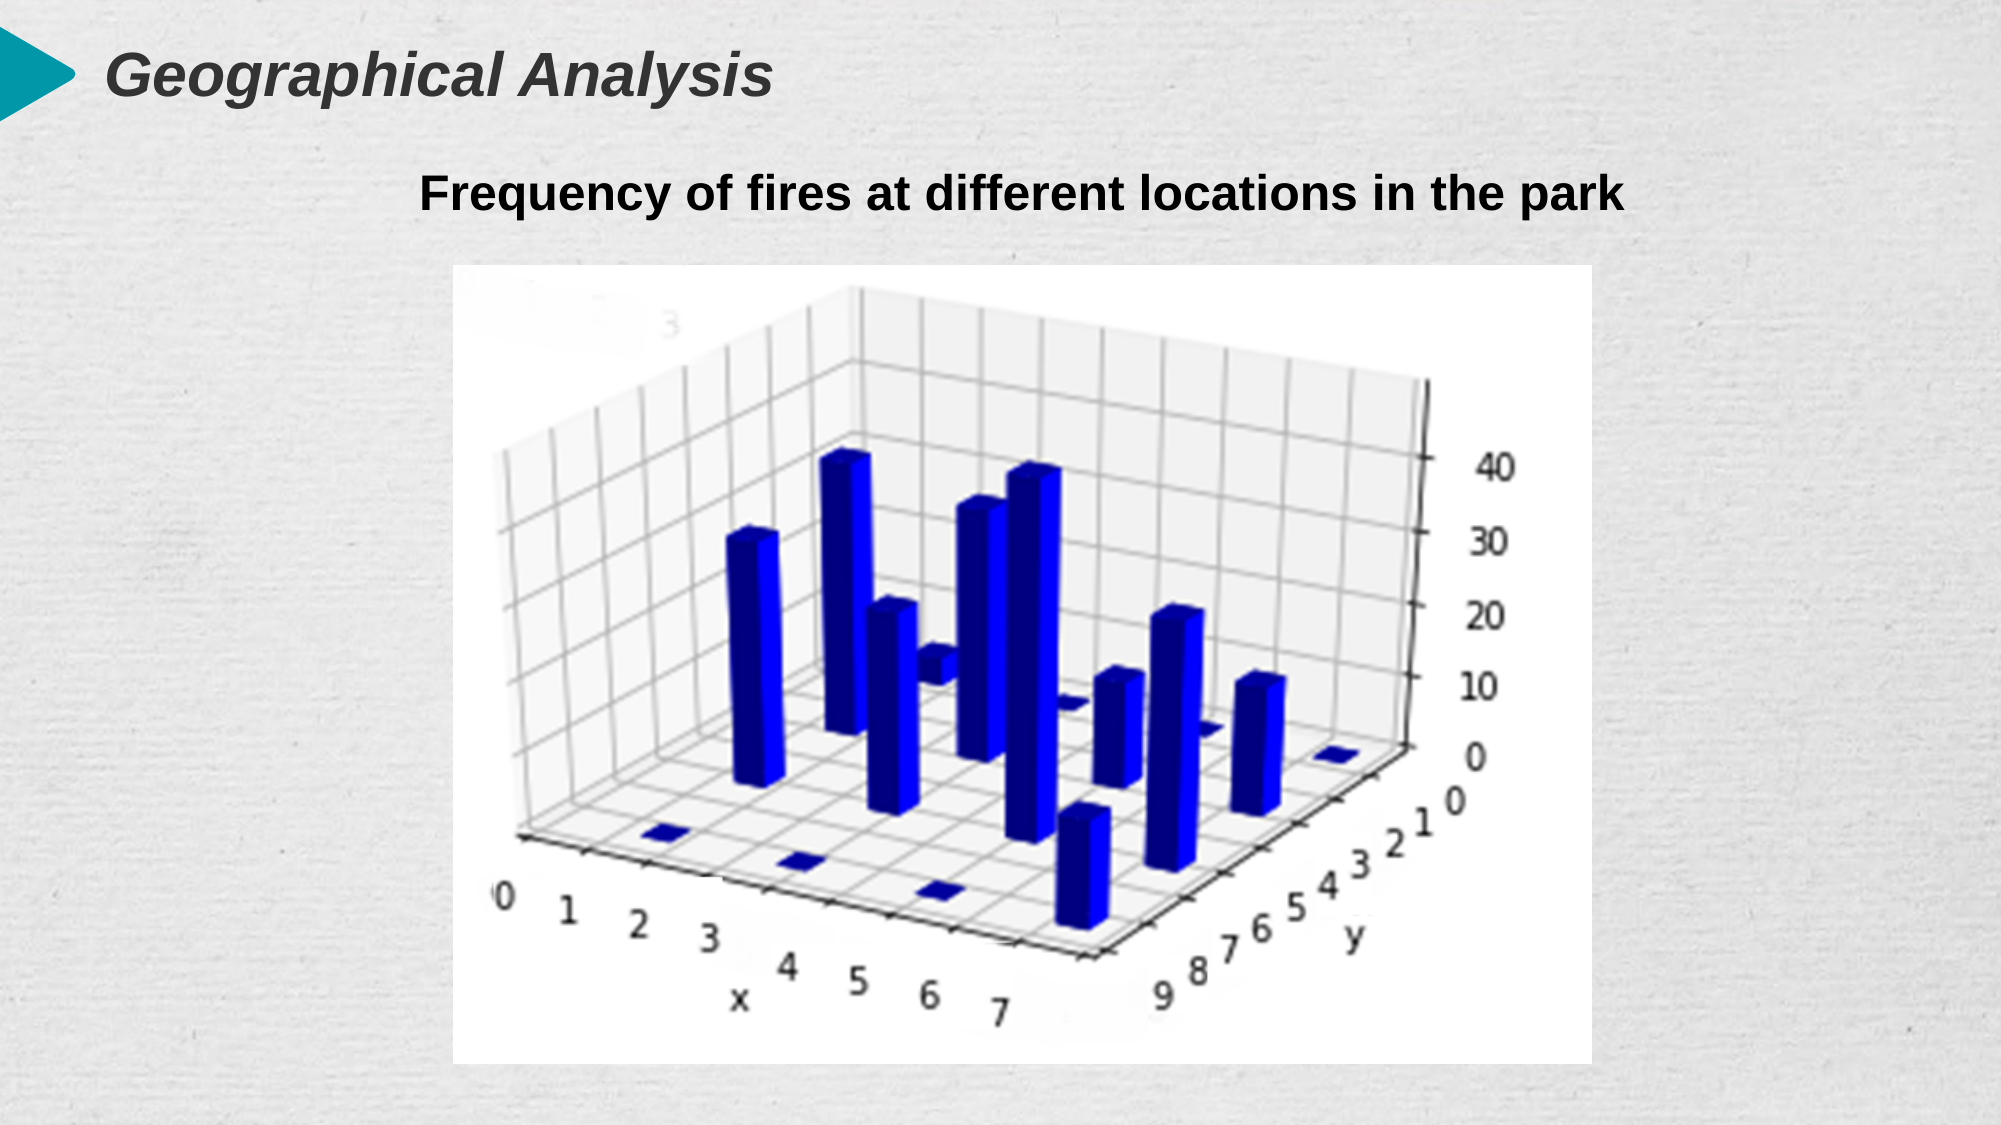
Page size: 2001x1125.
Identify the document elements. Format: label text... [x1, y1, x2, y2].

text_box Frequency of fires at different locations in the park [278, 144, 1698, 241]
text_box [0, 26, 76, 122]
text_box Geographical Analysis [89, 26, 1490, 128]
picture [0, 0, 2001, 1125]
